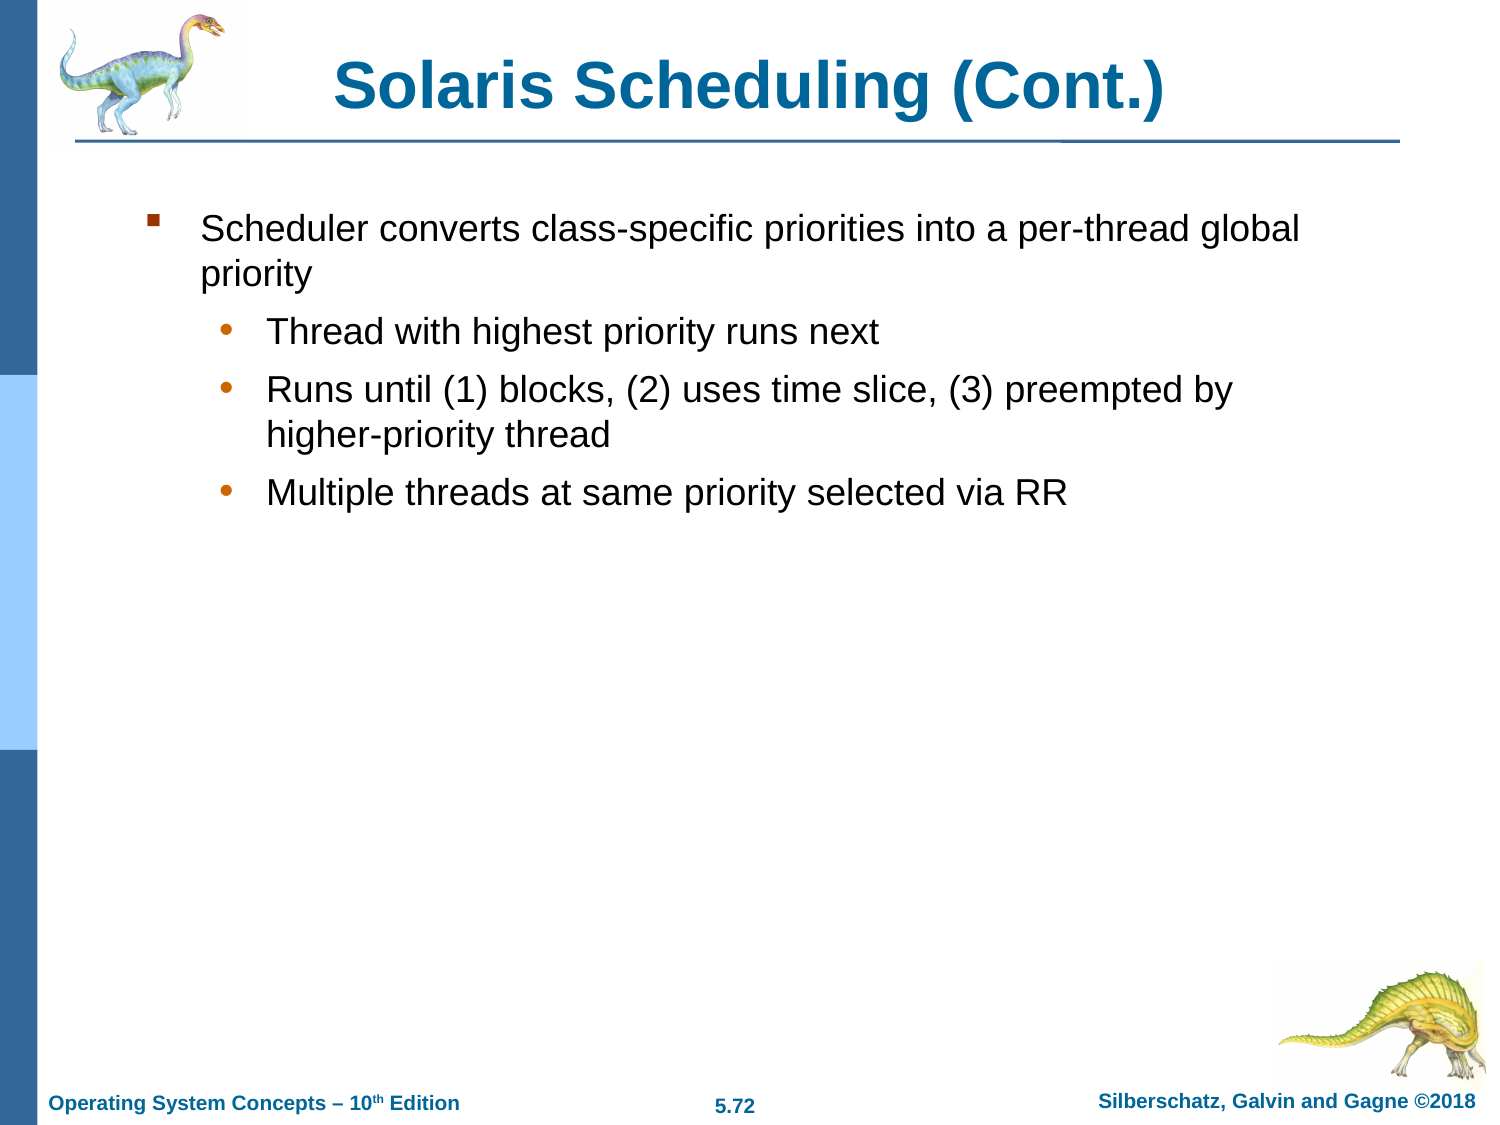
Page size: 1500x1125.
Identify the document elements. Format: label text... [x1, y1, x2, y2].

picture [46, 0, 243, 149]
list Scheduler converts class-specific priorities into a per-thread global priority Thread with highest priority runs next Runs until (1) blocks, (2) uses time slice, (3) preempted by higher-priority thread Multiple threads at same priority selected via RR [129, 196, 1319, 940]
picture [1275, 959, 1486, 1090]
title Solaris Scheduling (Cont.) [75, 35, 1425, 130]
